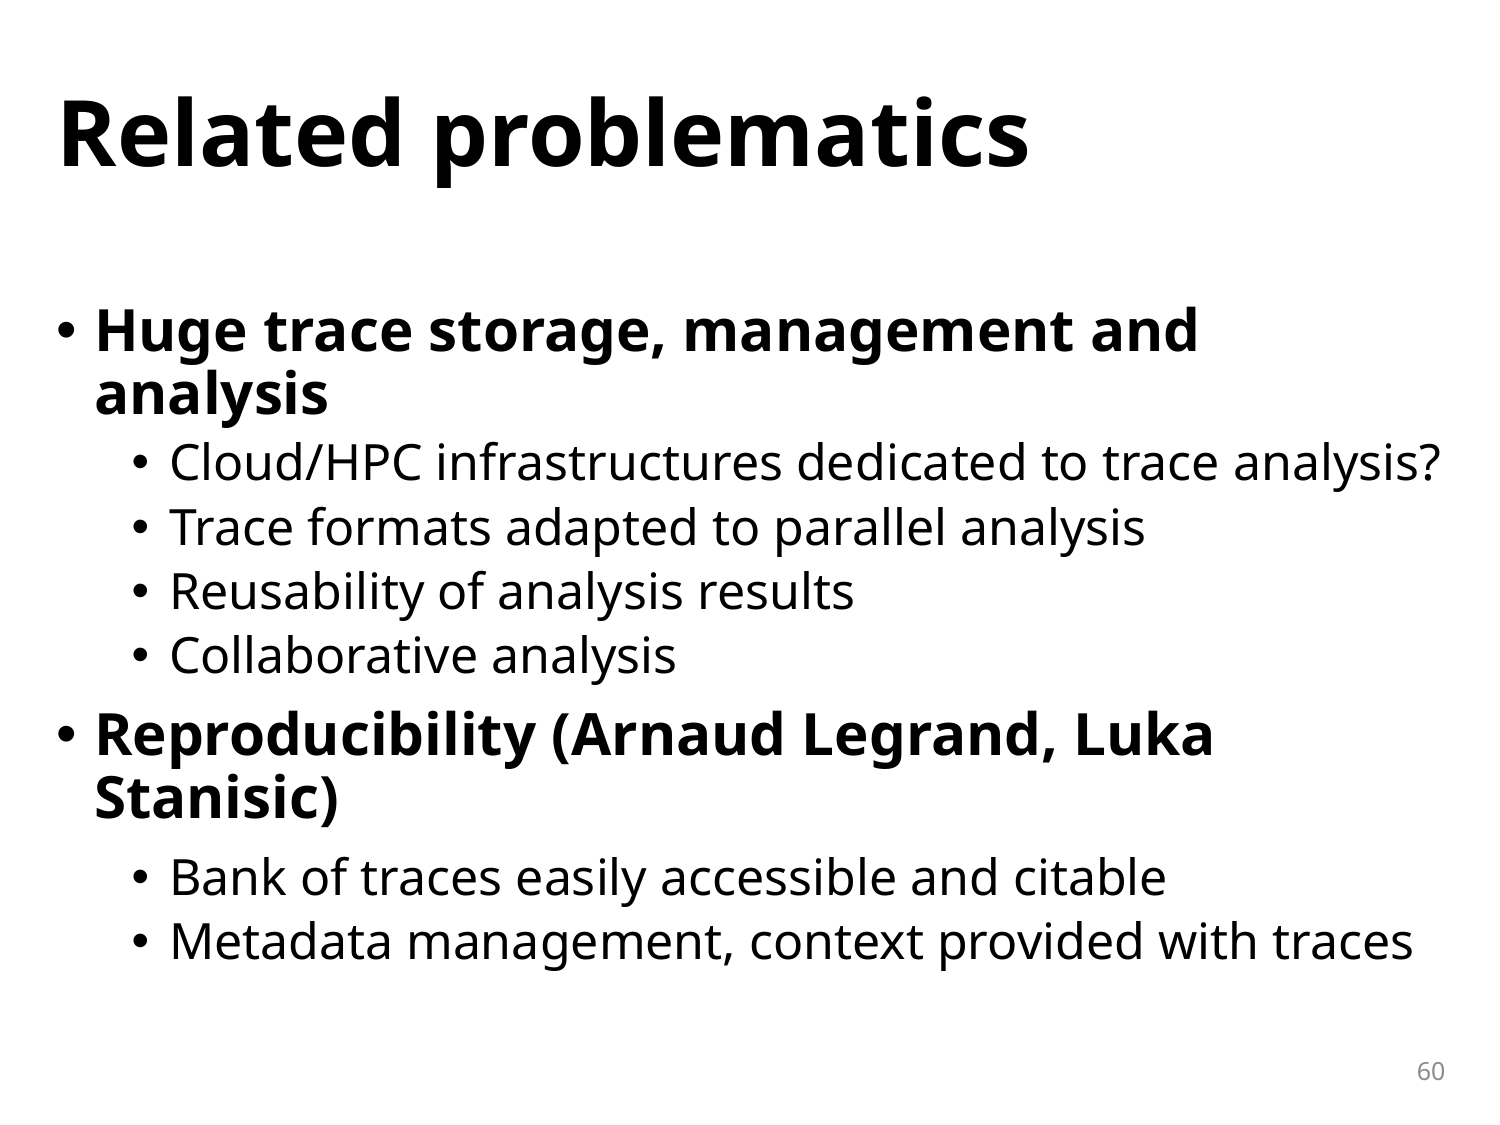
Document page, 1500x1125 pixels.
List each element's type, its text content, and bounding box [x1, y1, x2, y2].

slide_number 60 [1059, 1042, 1461, 1103]
list Huge trace storage, management and analysis Cloud/HPC infrastructures dedicated to trace analysis? Trace formats adapted to parallel analysis Reusability of analysis results Collaborative analysis Reproducibility (Arnaud Legrand, Luka Stanisic) Bank of traces easily accessible and citable Metadata management, context provided with traces [41, 293, 1461, 1014]
title Related problematics [41, 59, 1461, 215]
